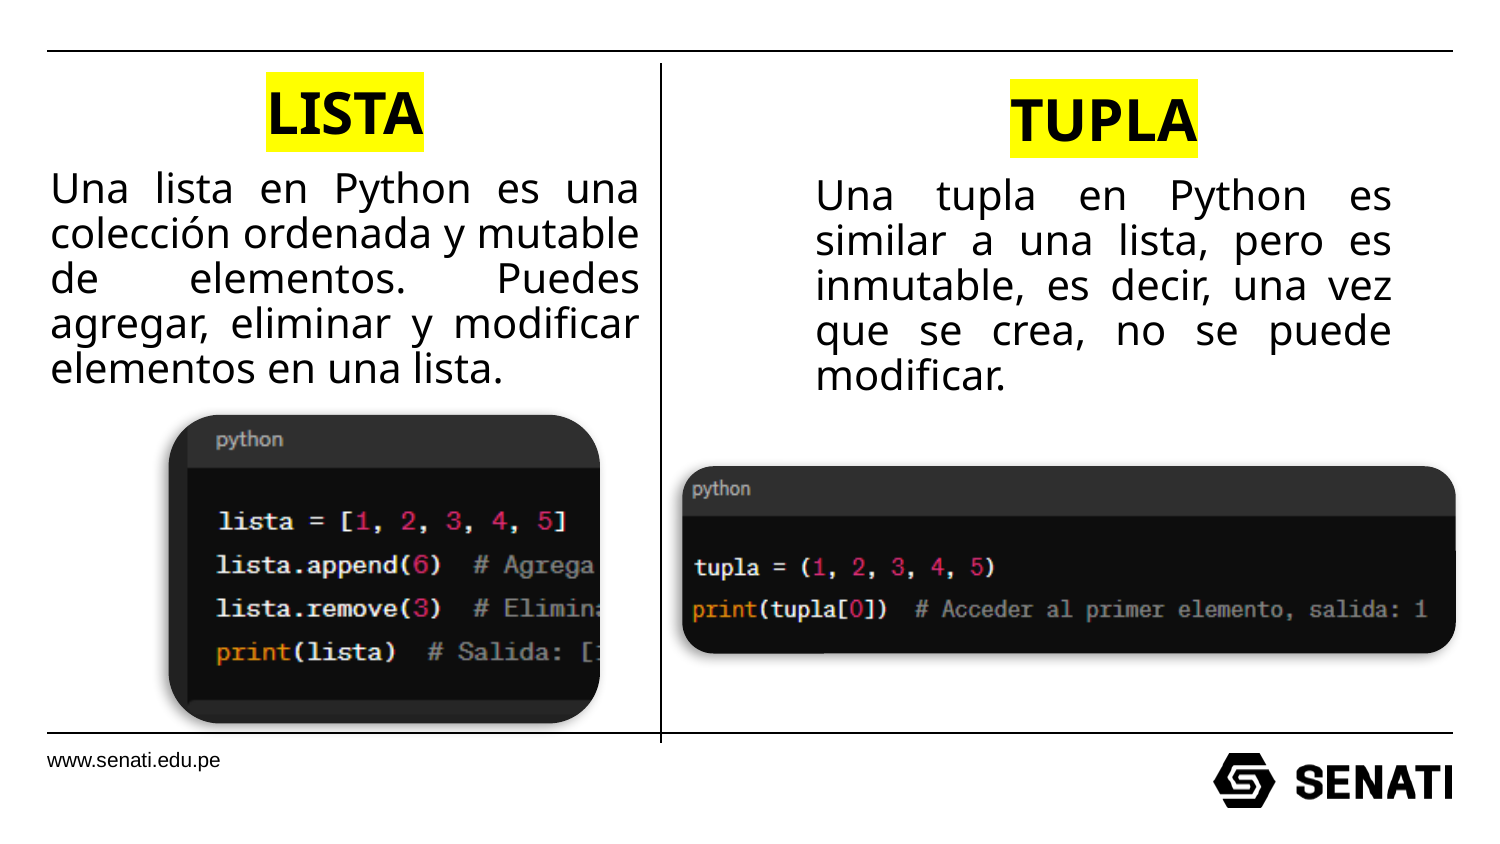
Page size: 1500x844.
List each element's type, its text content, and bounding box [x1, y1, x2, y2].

list LISTA Una lista en Python es una colección ordenada y mutable de elementos. Puedes agregar, eliminar y modificar elementos en una lista. [50, 84, 641, 440]
text_box TUPLA Una tupla en Python es similar a una lista, pero es inmutable, es decir, una vez que se crea, no se puede modificar. [815, 90, 1393, 415]
picture [168, 414, 600, 724]
picture [682, 466, 1456, 654]
